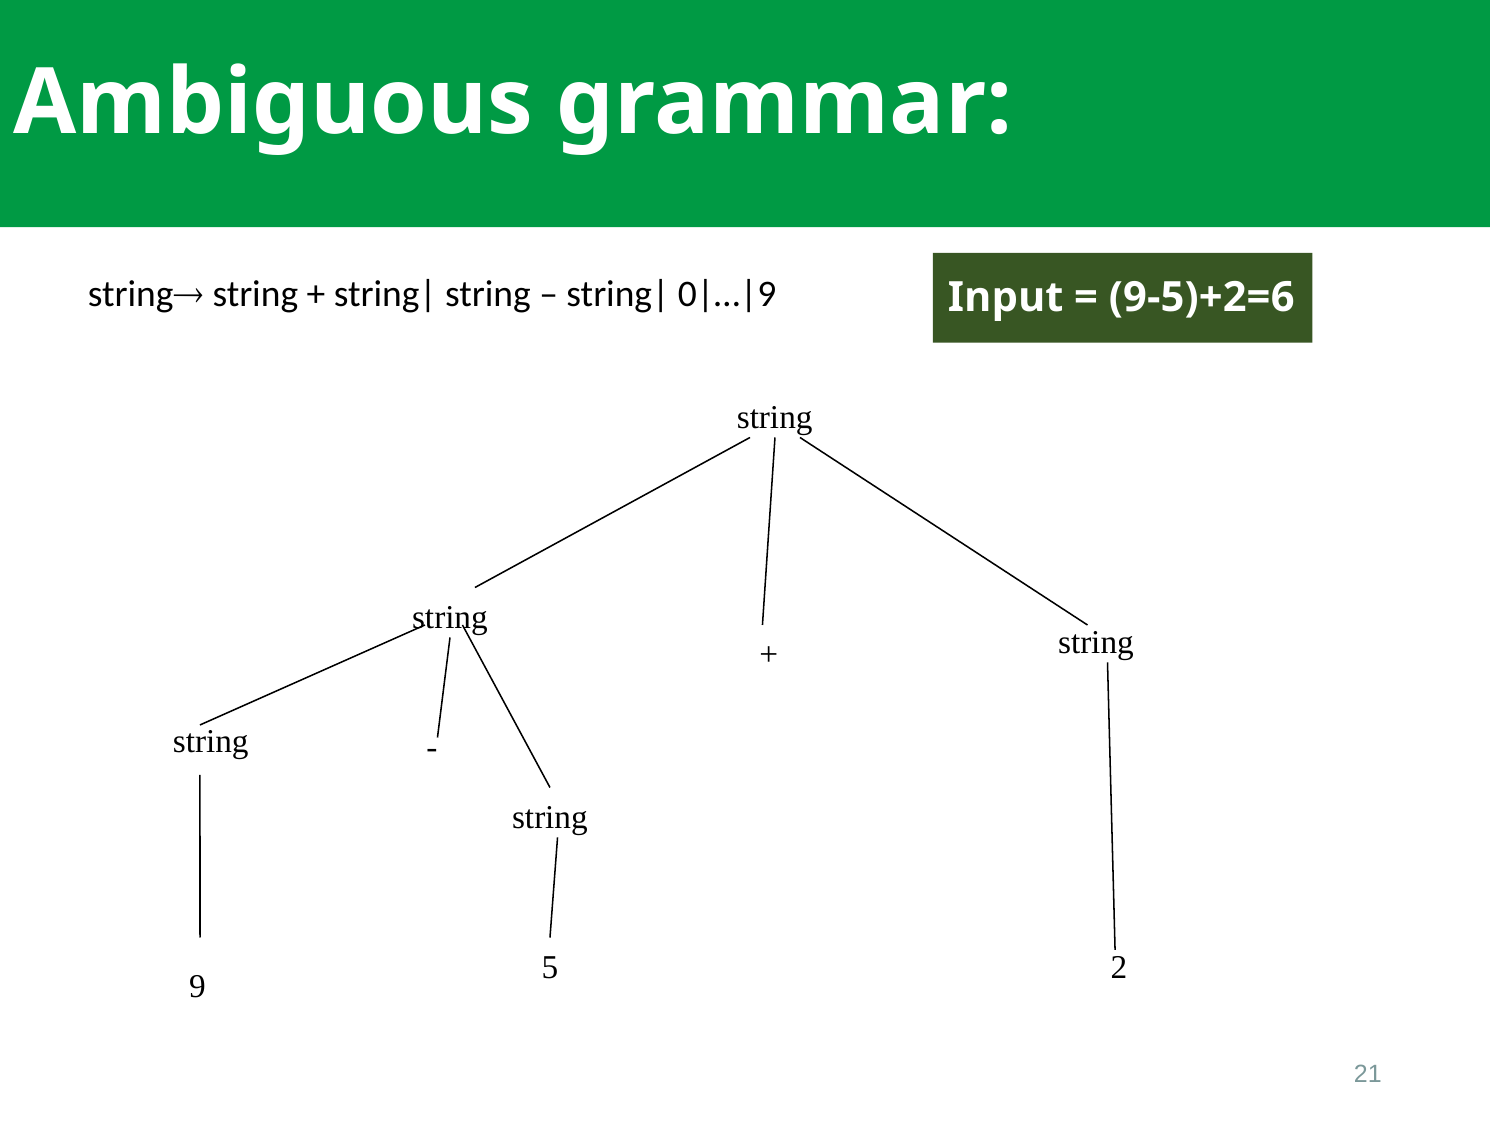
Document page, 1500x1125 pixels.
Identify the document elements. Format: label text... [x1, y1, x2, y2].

text_box string [148, 711, 274, 767]
text_box string [1024, 612, 1167, 668]
text_box string string + string| string – string| 0|…|9 [0, 228, 841, 357]
title Input = (9-5)+2=6 [932, 252, 1313, 343]
text_box string [662, 387, 888, 443]
text_box 5 [387, 937, 713, 993]
slide_number 21 [1059, 1042, 1397, 1103]
text_box Ambiguous grammar: [0, 0, 1490, 228]
text_box 9 [144, 957, 251, 1012]
text_box 2 [1046, 937, 1167, 993]
text_box - [313, 717, 551, 773]
text_box string [450, 787, 650, 843]
text_box + [712, 624, 825, 680]
text_box string [237, 587, 663, 643]
